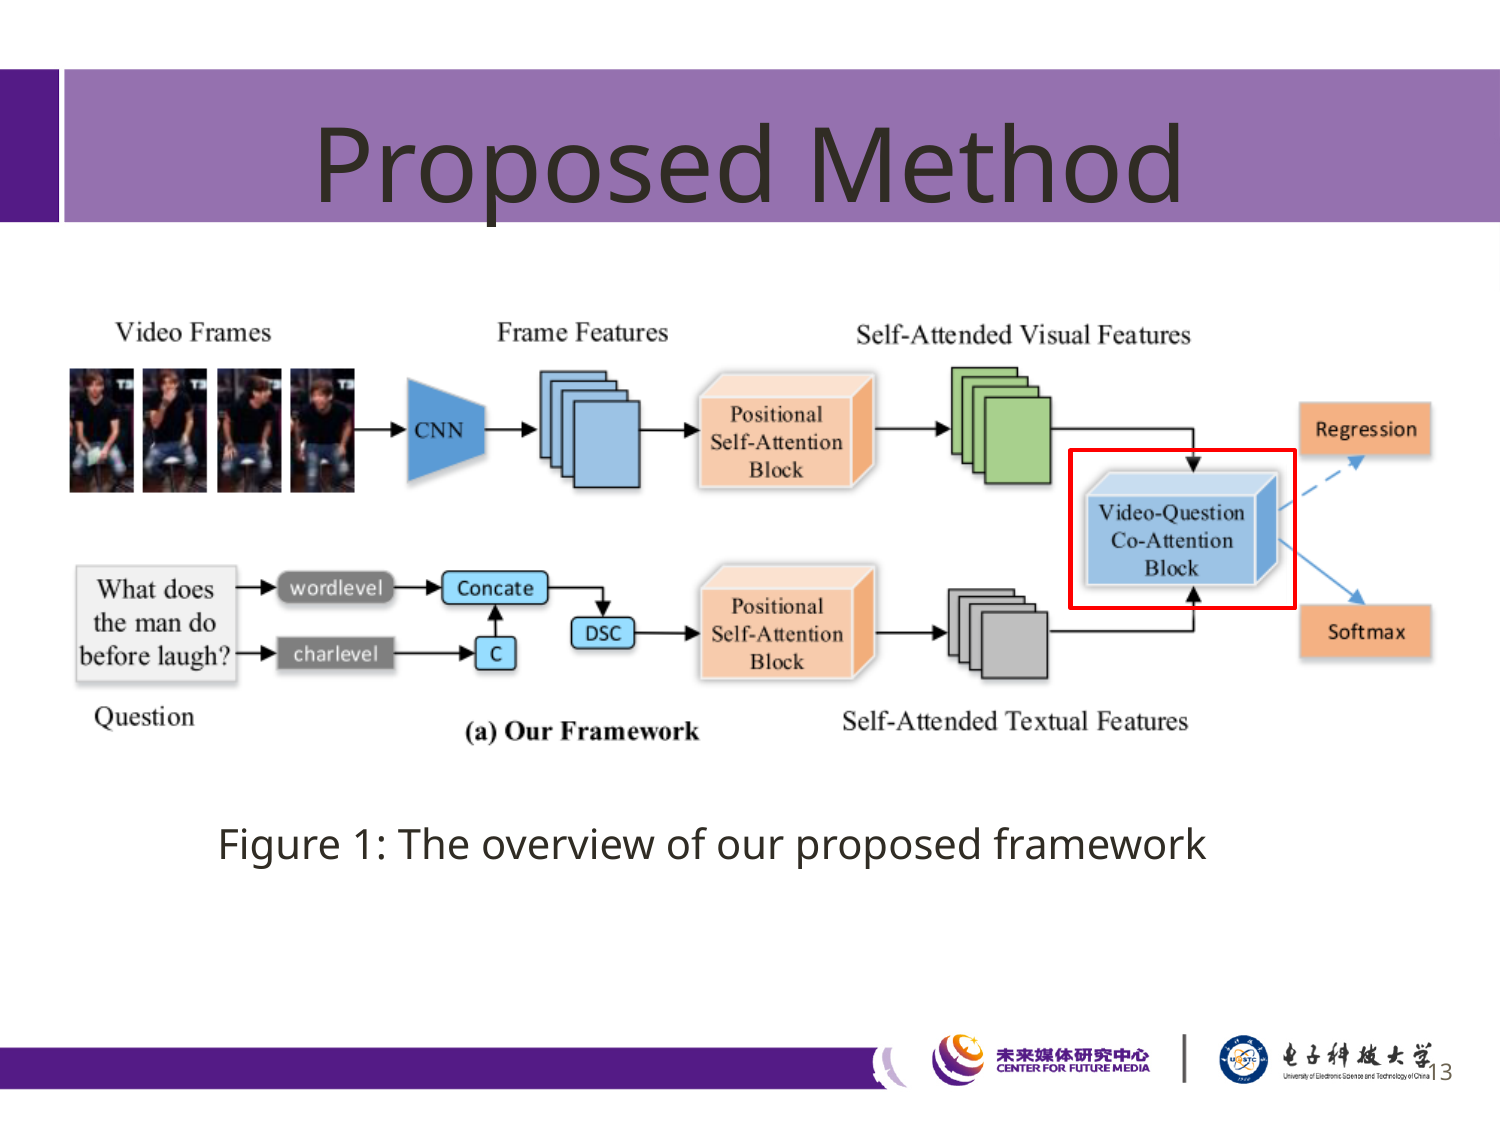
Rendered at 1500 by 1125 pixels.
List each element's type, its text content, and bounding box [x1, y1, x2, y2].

text_box Figure 1: The overview of our proposed framework [179, 810, 1256, 875]
slide_number 13 [1118, 1042, 1469, 1103]
picture [0, 0, 1500, 1125]
title Proposed Method [81, 20, 1419, 231]
